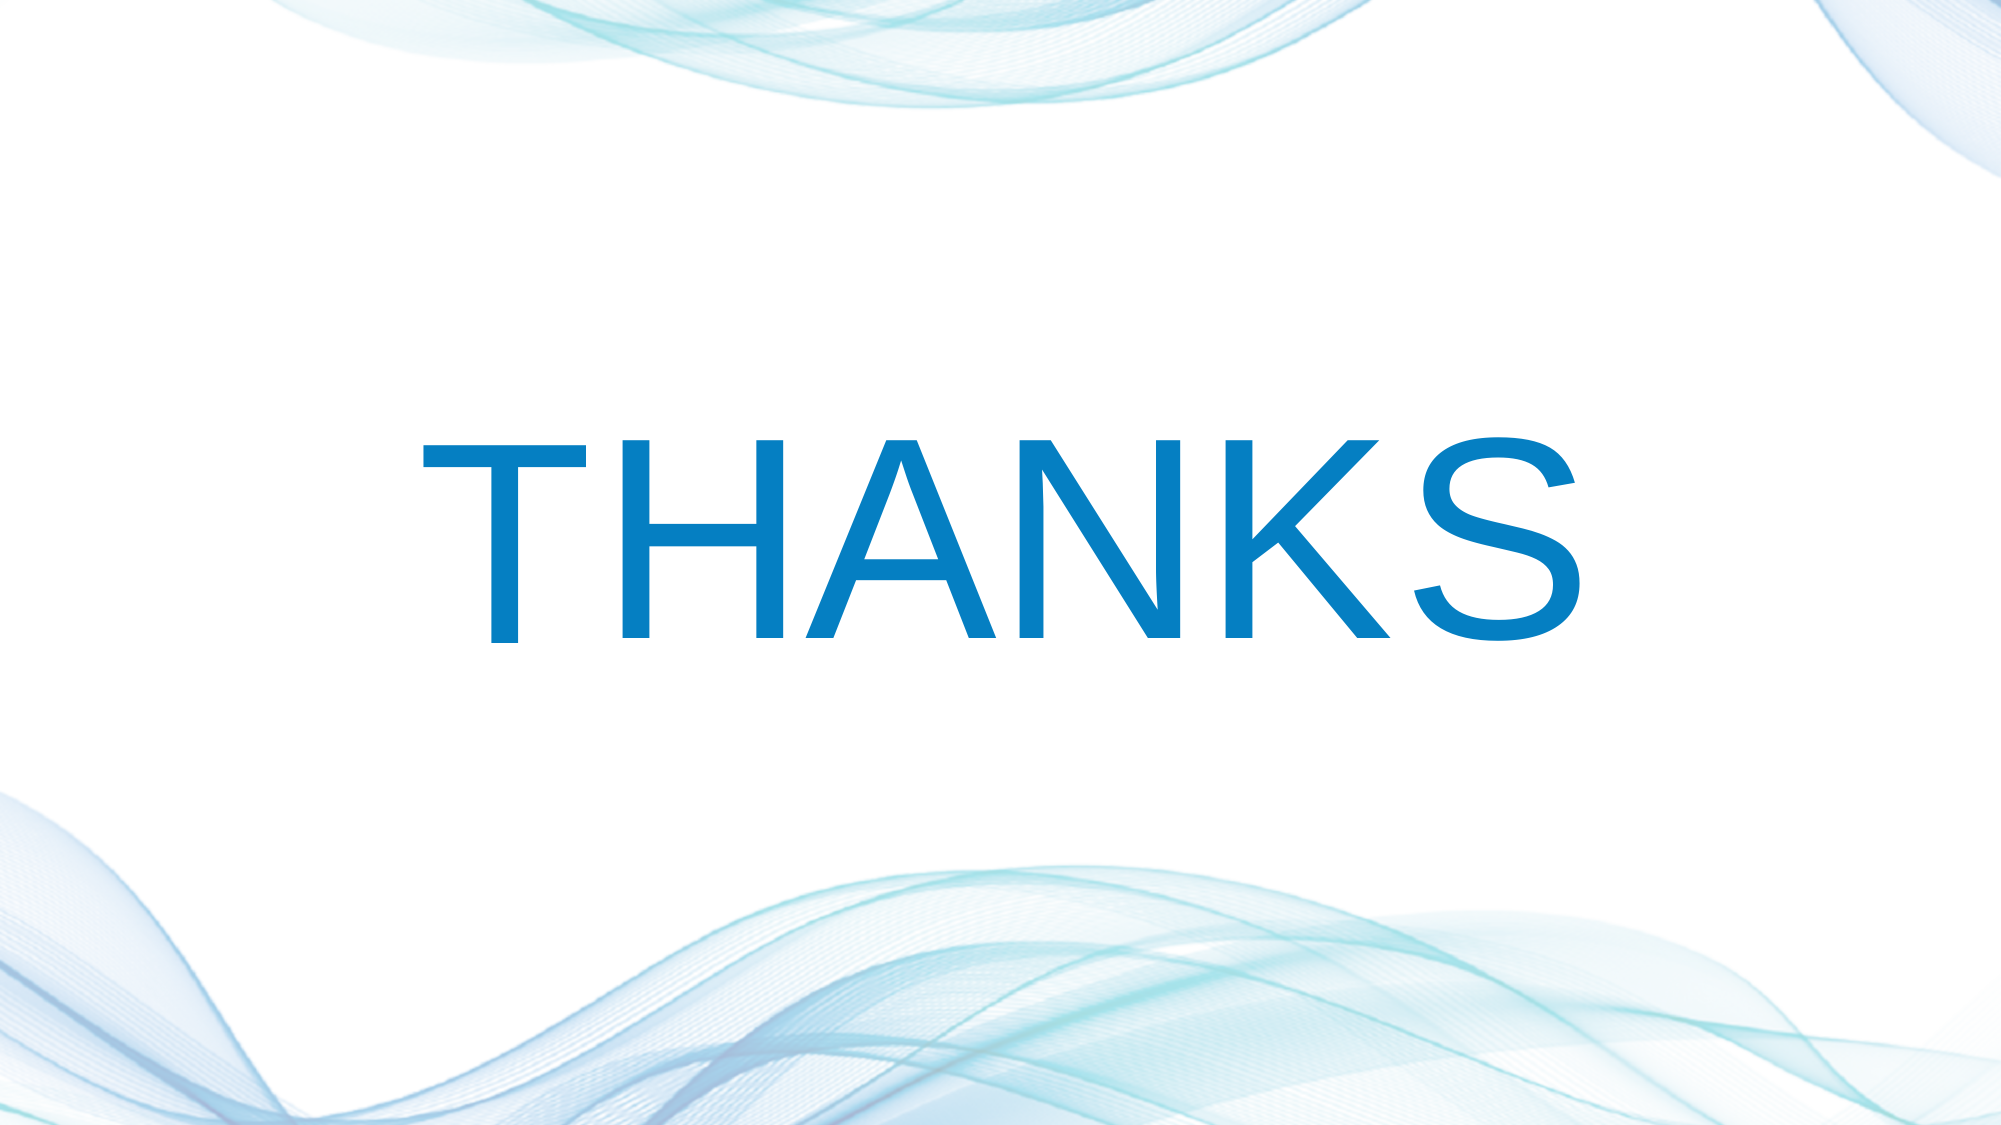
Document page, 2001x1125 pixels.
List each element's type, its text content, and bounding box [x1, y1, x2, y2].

picture [0, 684, 2000, 1125]
text_box T [386, 349, 585, 684]
text_box S [1378, 343, 1616, 684]
text_box A [783, 343, 982, 684]
text_box N [982, 343, 1180, 684]
picture [0, 0, 2000, 289]
text_box K [1180, 343, 1378, 684]
text_box H [585, 343, 783, 684]
